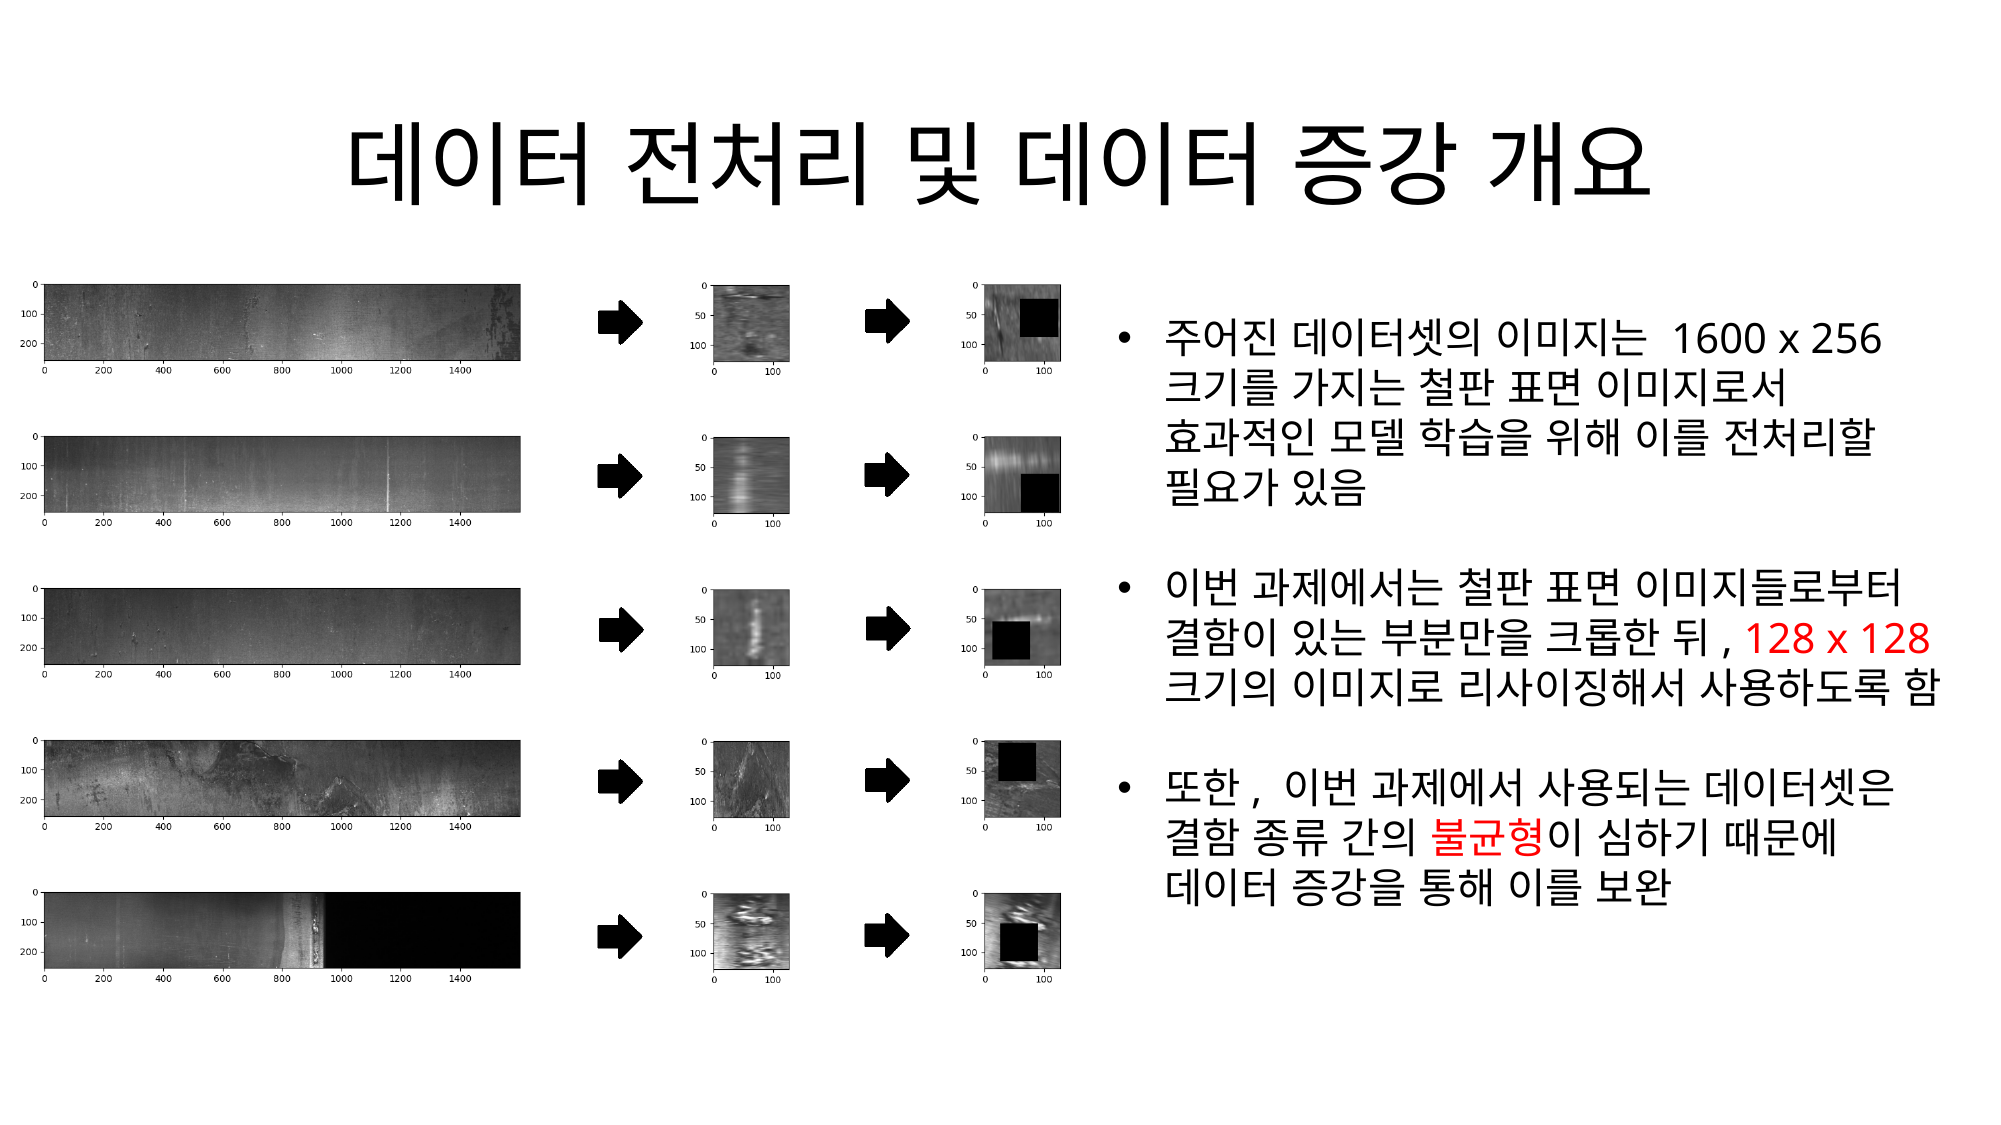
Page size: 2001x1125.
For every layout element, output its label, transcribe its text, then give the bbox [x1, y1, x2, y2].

text_box 주어진 데이터셋의 이미지는 1600 x 256 크기를 가지는 철판 표면 이미지로서 효과적인 모델 학습을 위해 이를 전처리할 필요가 있음 이번 과제에서는 철판 표면 이미지들로부터 결함이 있는 부분만을 크롭한 뒤, 128 x 128 크기의 이미지로 리사이징해서 사용하도록 함 또한, 이번 과제에서 사용되는 데이터셋은 결함 종류 간의 불균형이 심하기 때문에 데이터 증강을 통해 이를 보완 [1102, 304, 1964, 970]
picture [19, 277, 1069, 986]
title 데이터 전처리 및 데이터 증강 개요 [137, 59, 1863, 278]
